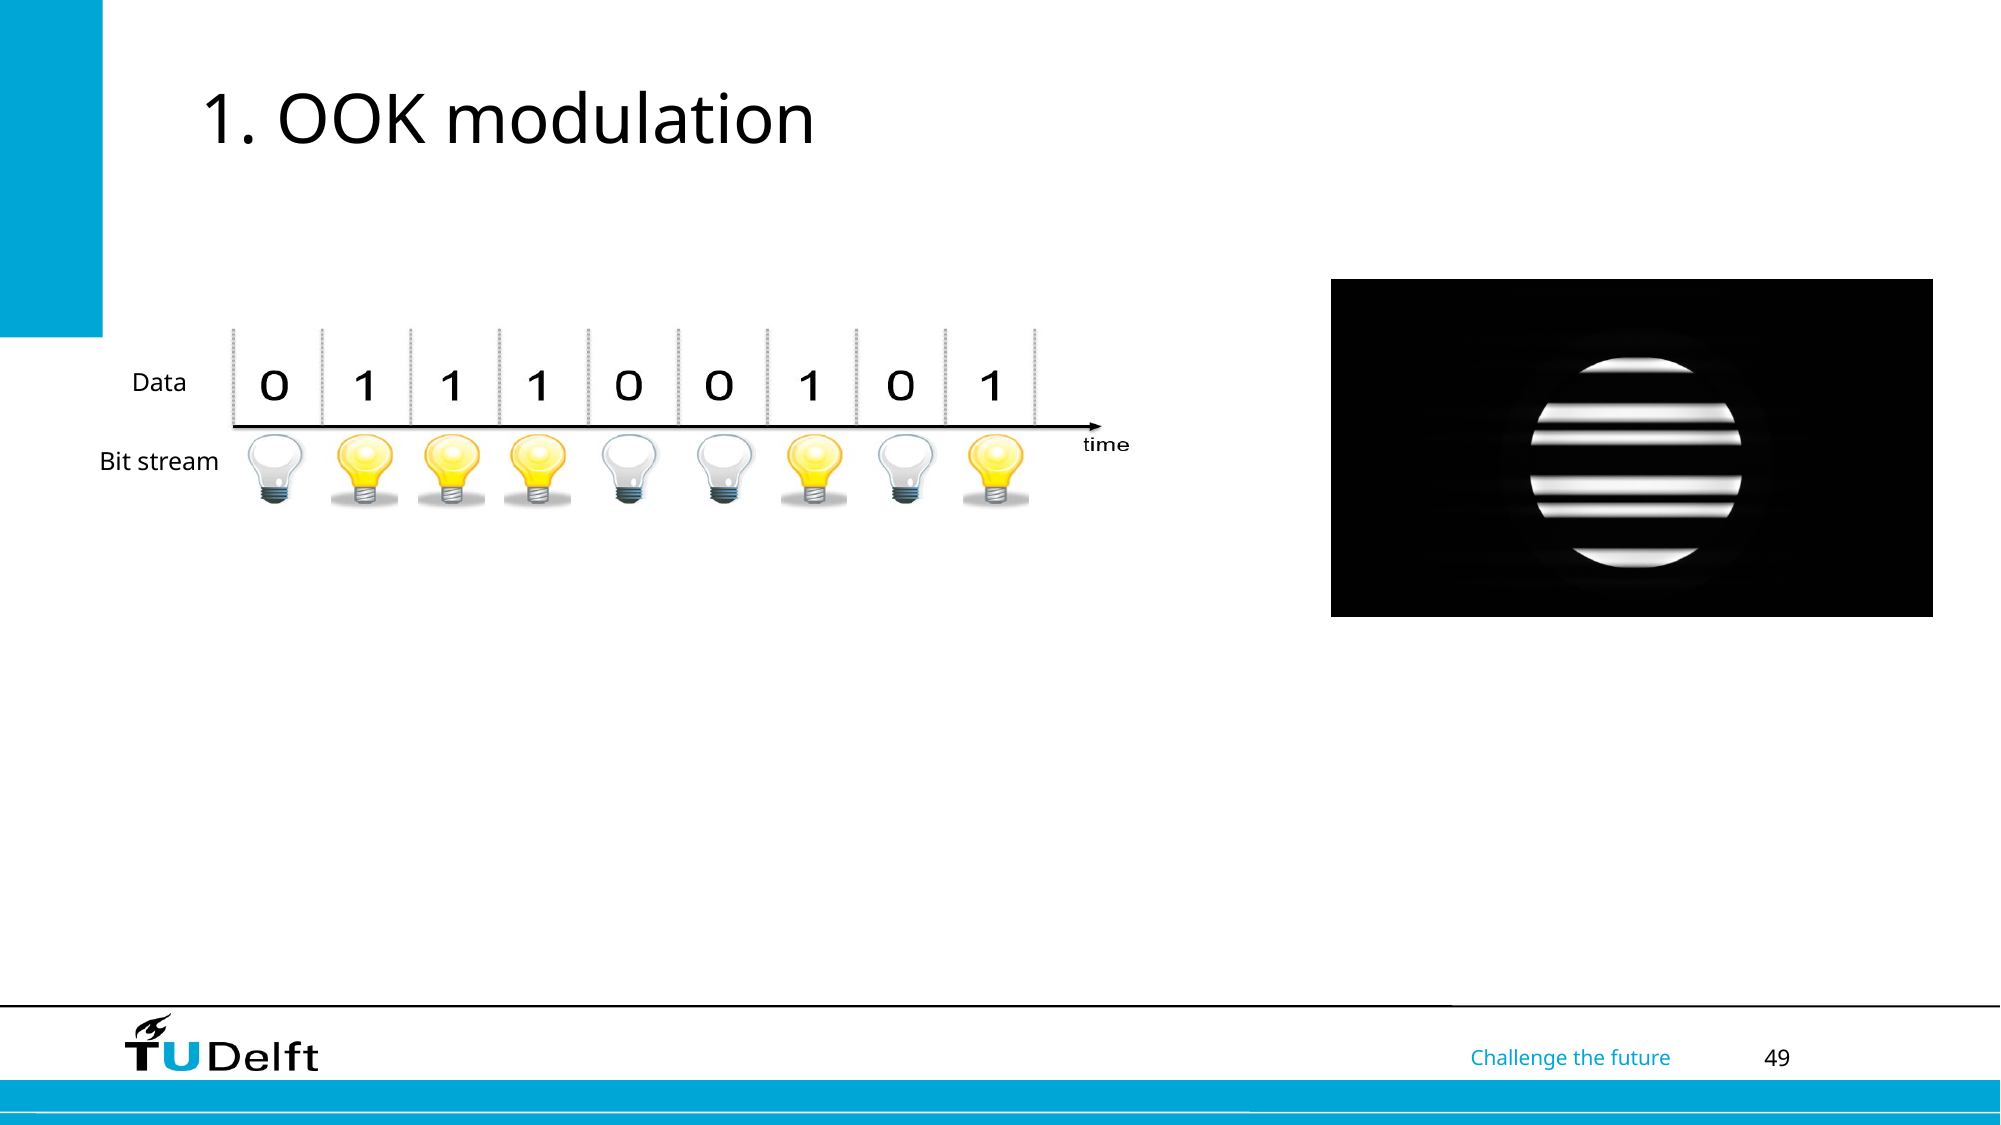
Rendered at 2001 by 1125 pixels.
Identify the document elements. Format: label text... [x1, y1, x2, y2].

picture [219, 322, 1138, 515]
title 1. OOK modulation [200, 75, 1767, 280]
picture [1331, 278, 1933, 618]
picture [125, 1013, 318, 1071]
text_box Data [117, 358, 202, 404]
text_box Bit stream [84, 437, 209, 483]
